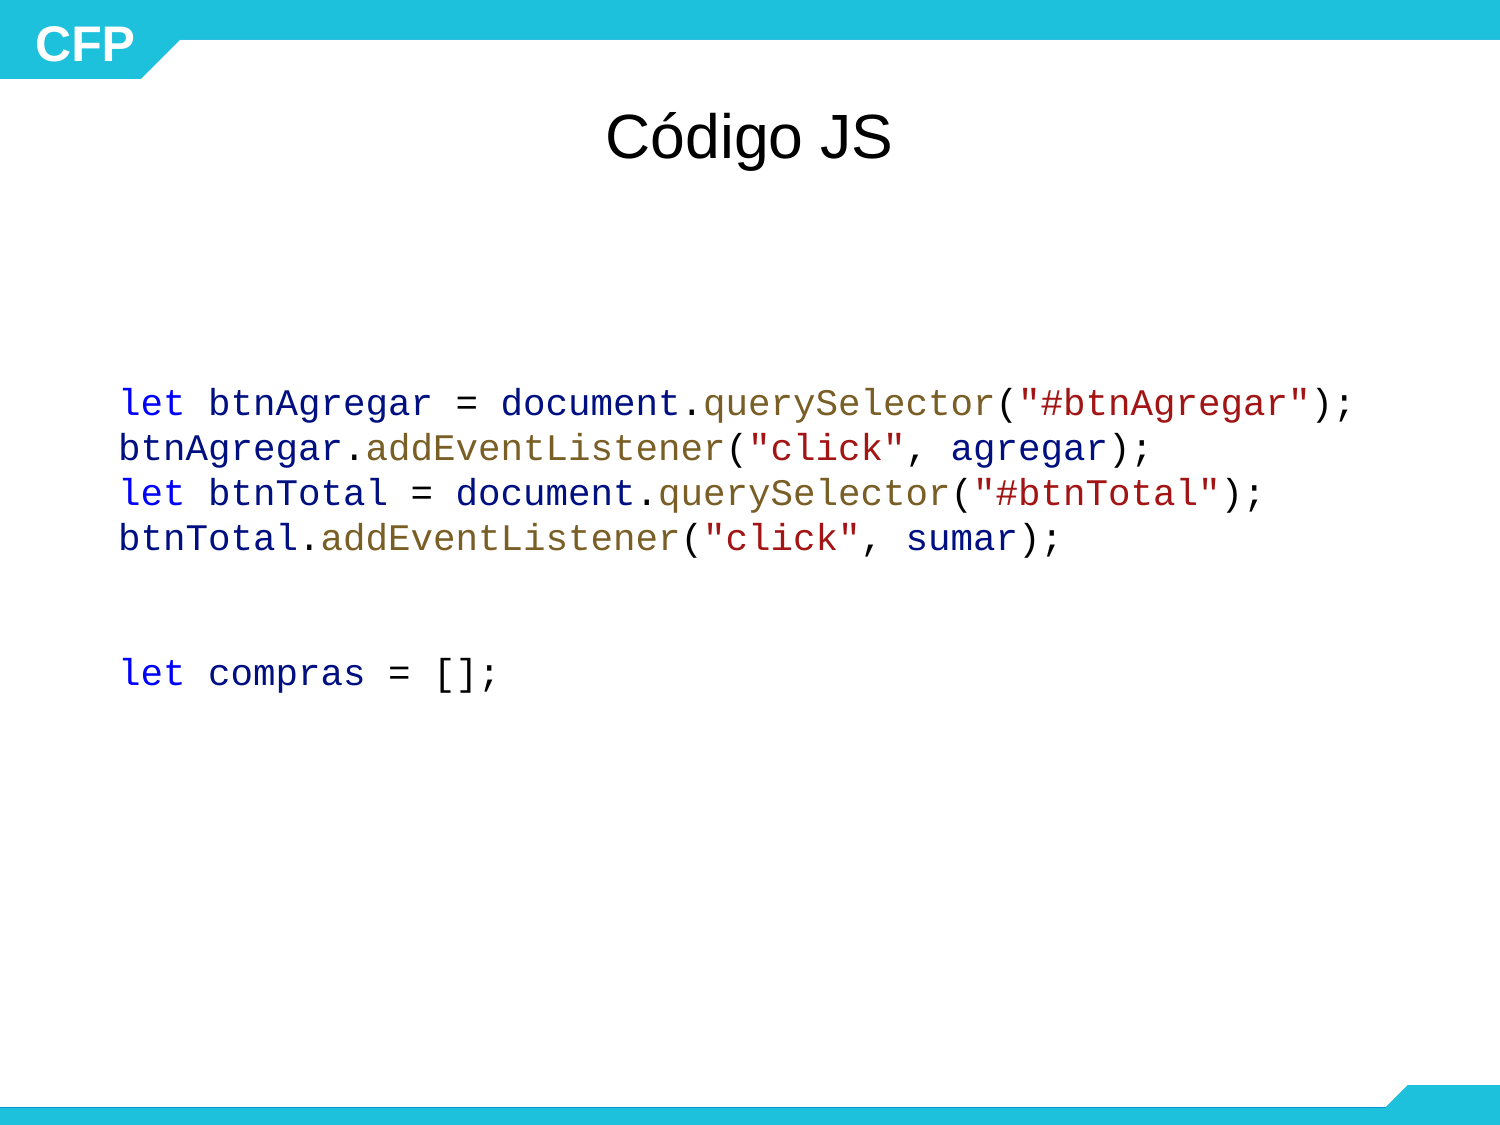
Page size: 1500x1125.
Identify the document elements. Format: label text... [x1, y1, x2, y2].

title Código JS [103, 82, 1397, 194]
text_box let btnAgregar = document.querySelector("#btnAgregar"); btnAgregar.addEventListener("click", agregar); let btnTotal = document.querySelector("#btnTotal"); btnTotal.addEventListener("click", sumar); let compras = []; [103, 363, 1500, 979]
